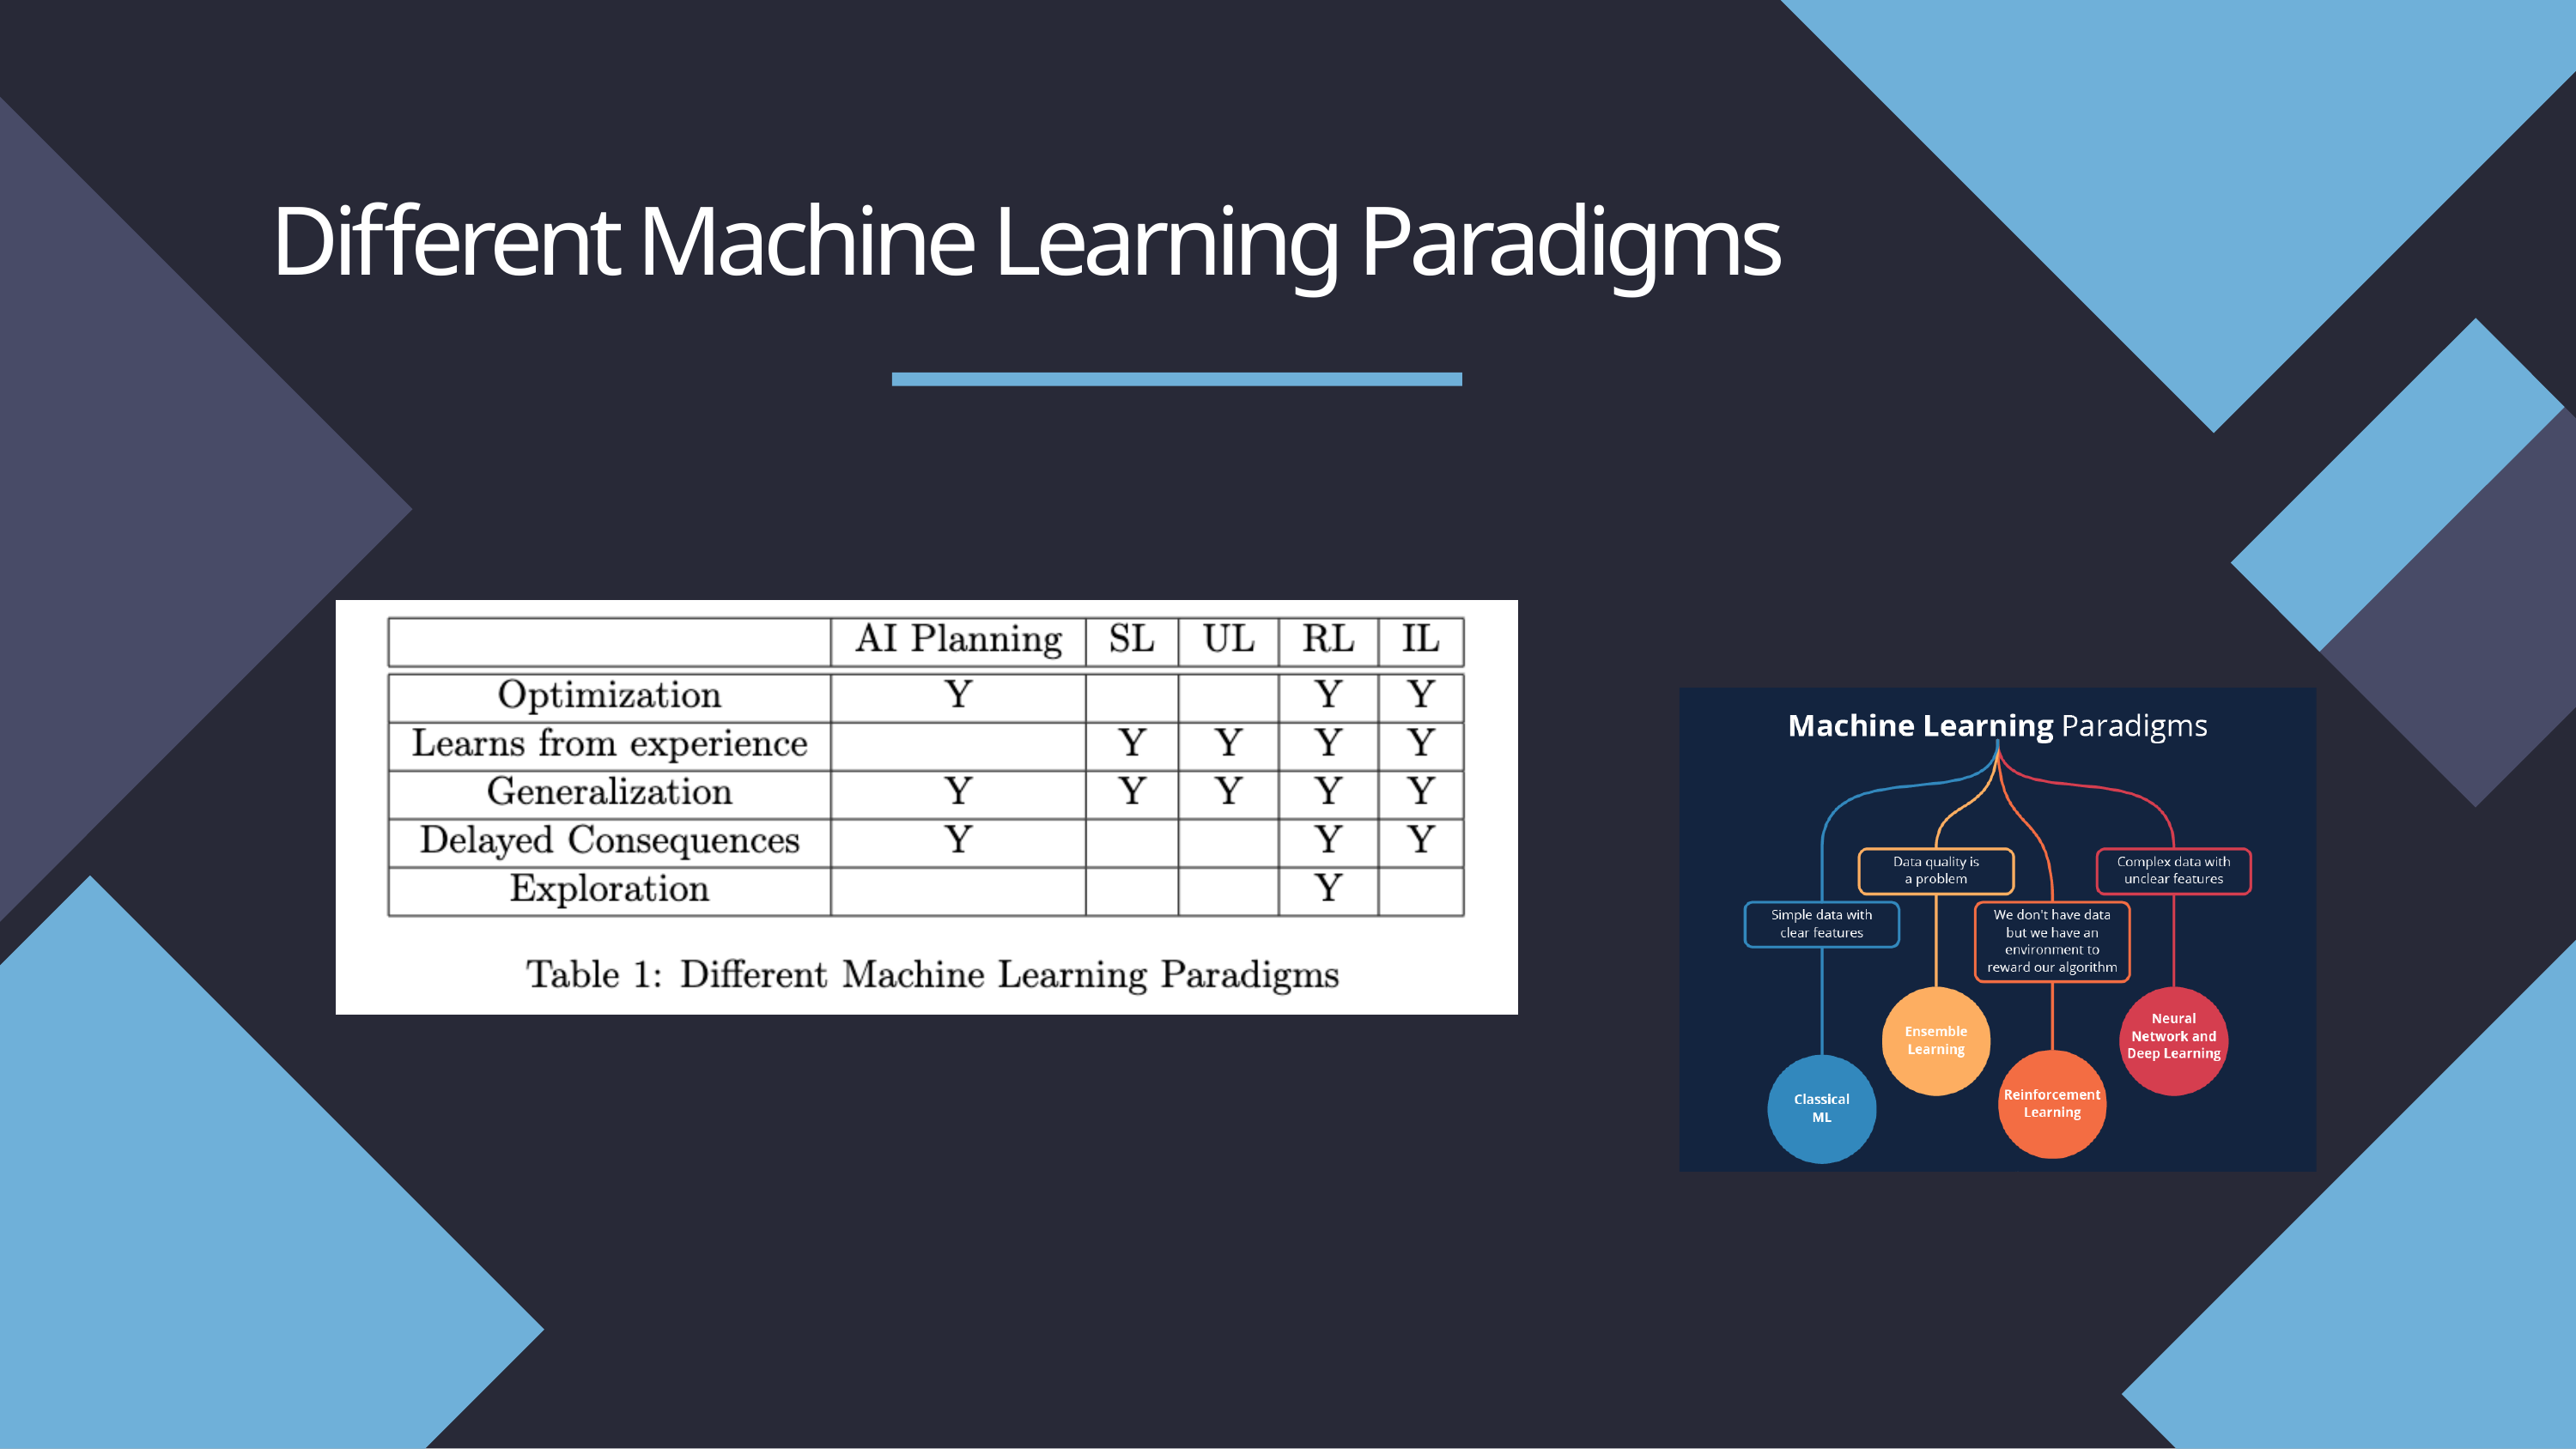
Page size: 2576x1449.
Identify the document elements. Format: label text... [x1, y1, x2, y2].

title Different Machine Learning Paradigms [551, 178, 1776, 422]
picture [1679, 688, 2317, 1173]
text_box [1780, 0, 2576, 808]
text_box [2121, 940, 2576, 1449]
text_box [891, 372, 1462, 386]
picture [336, 600, 1518, 1016]
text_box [0, 96, 545, 1449]
